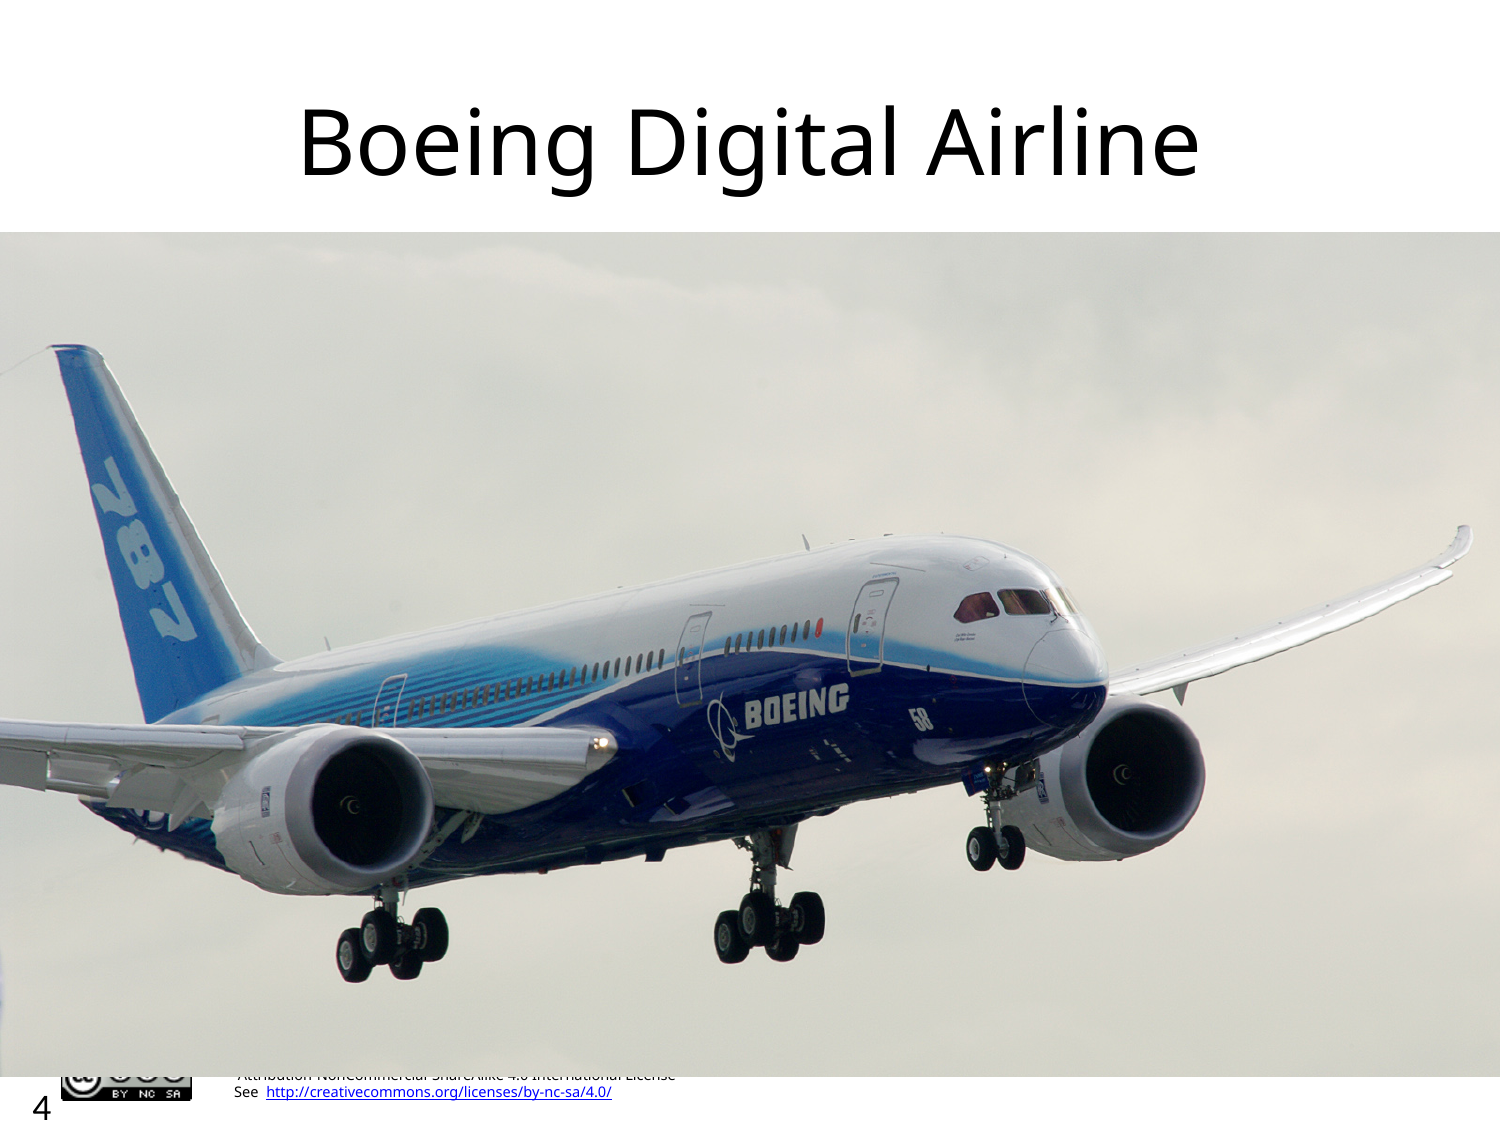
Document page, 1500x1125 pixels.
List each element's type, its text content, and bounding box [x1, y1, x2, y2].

title Boeing Digital Airline [75, 45, 1425, 230]
picture [0, 232, 1500, 1101]
slide_number 46 [17, 1086, 58, 1119]
